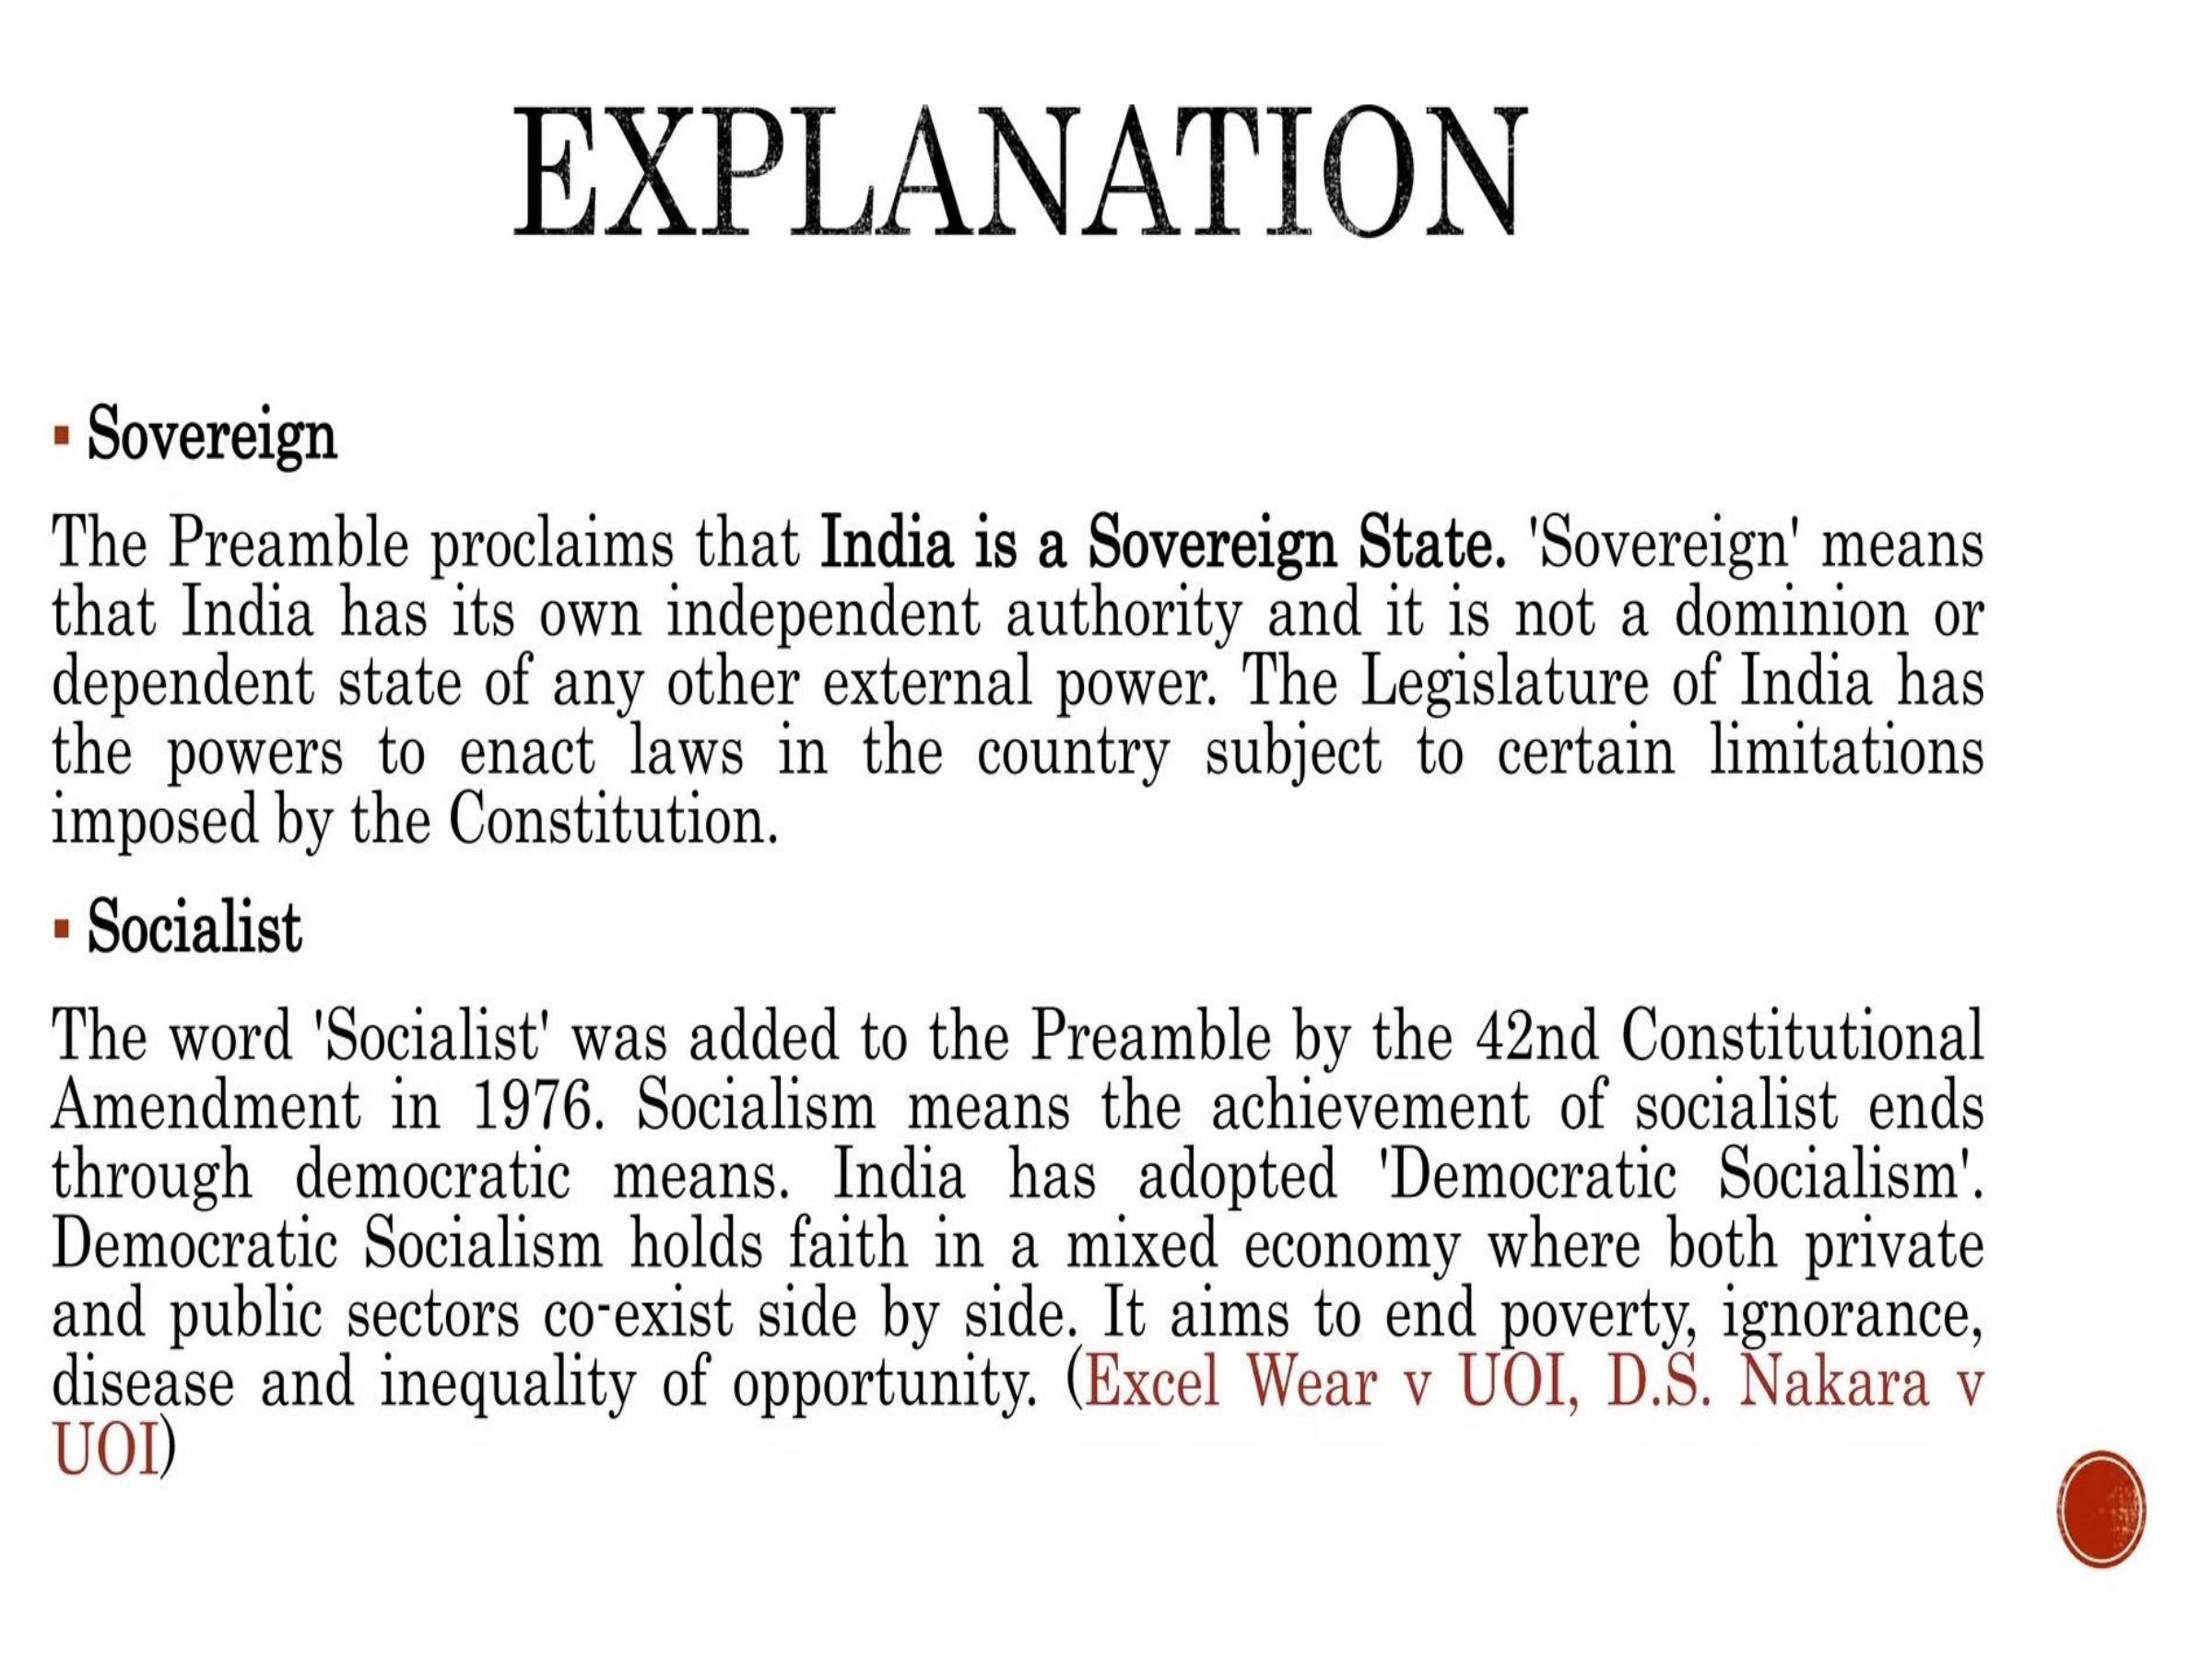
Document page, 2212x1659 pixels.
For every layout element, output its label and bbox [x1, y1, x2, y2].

picture [45, 103, 2212, 1614]
